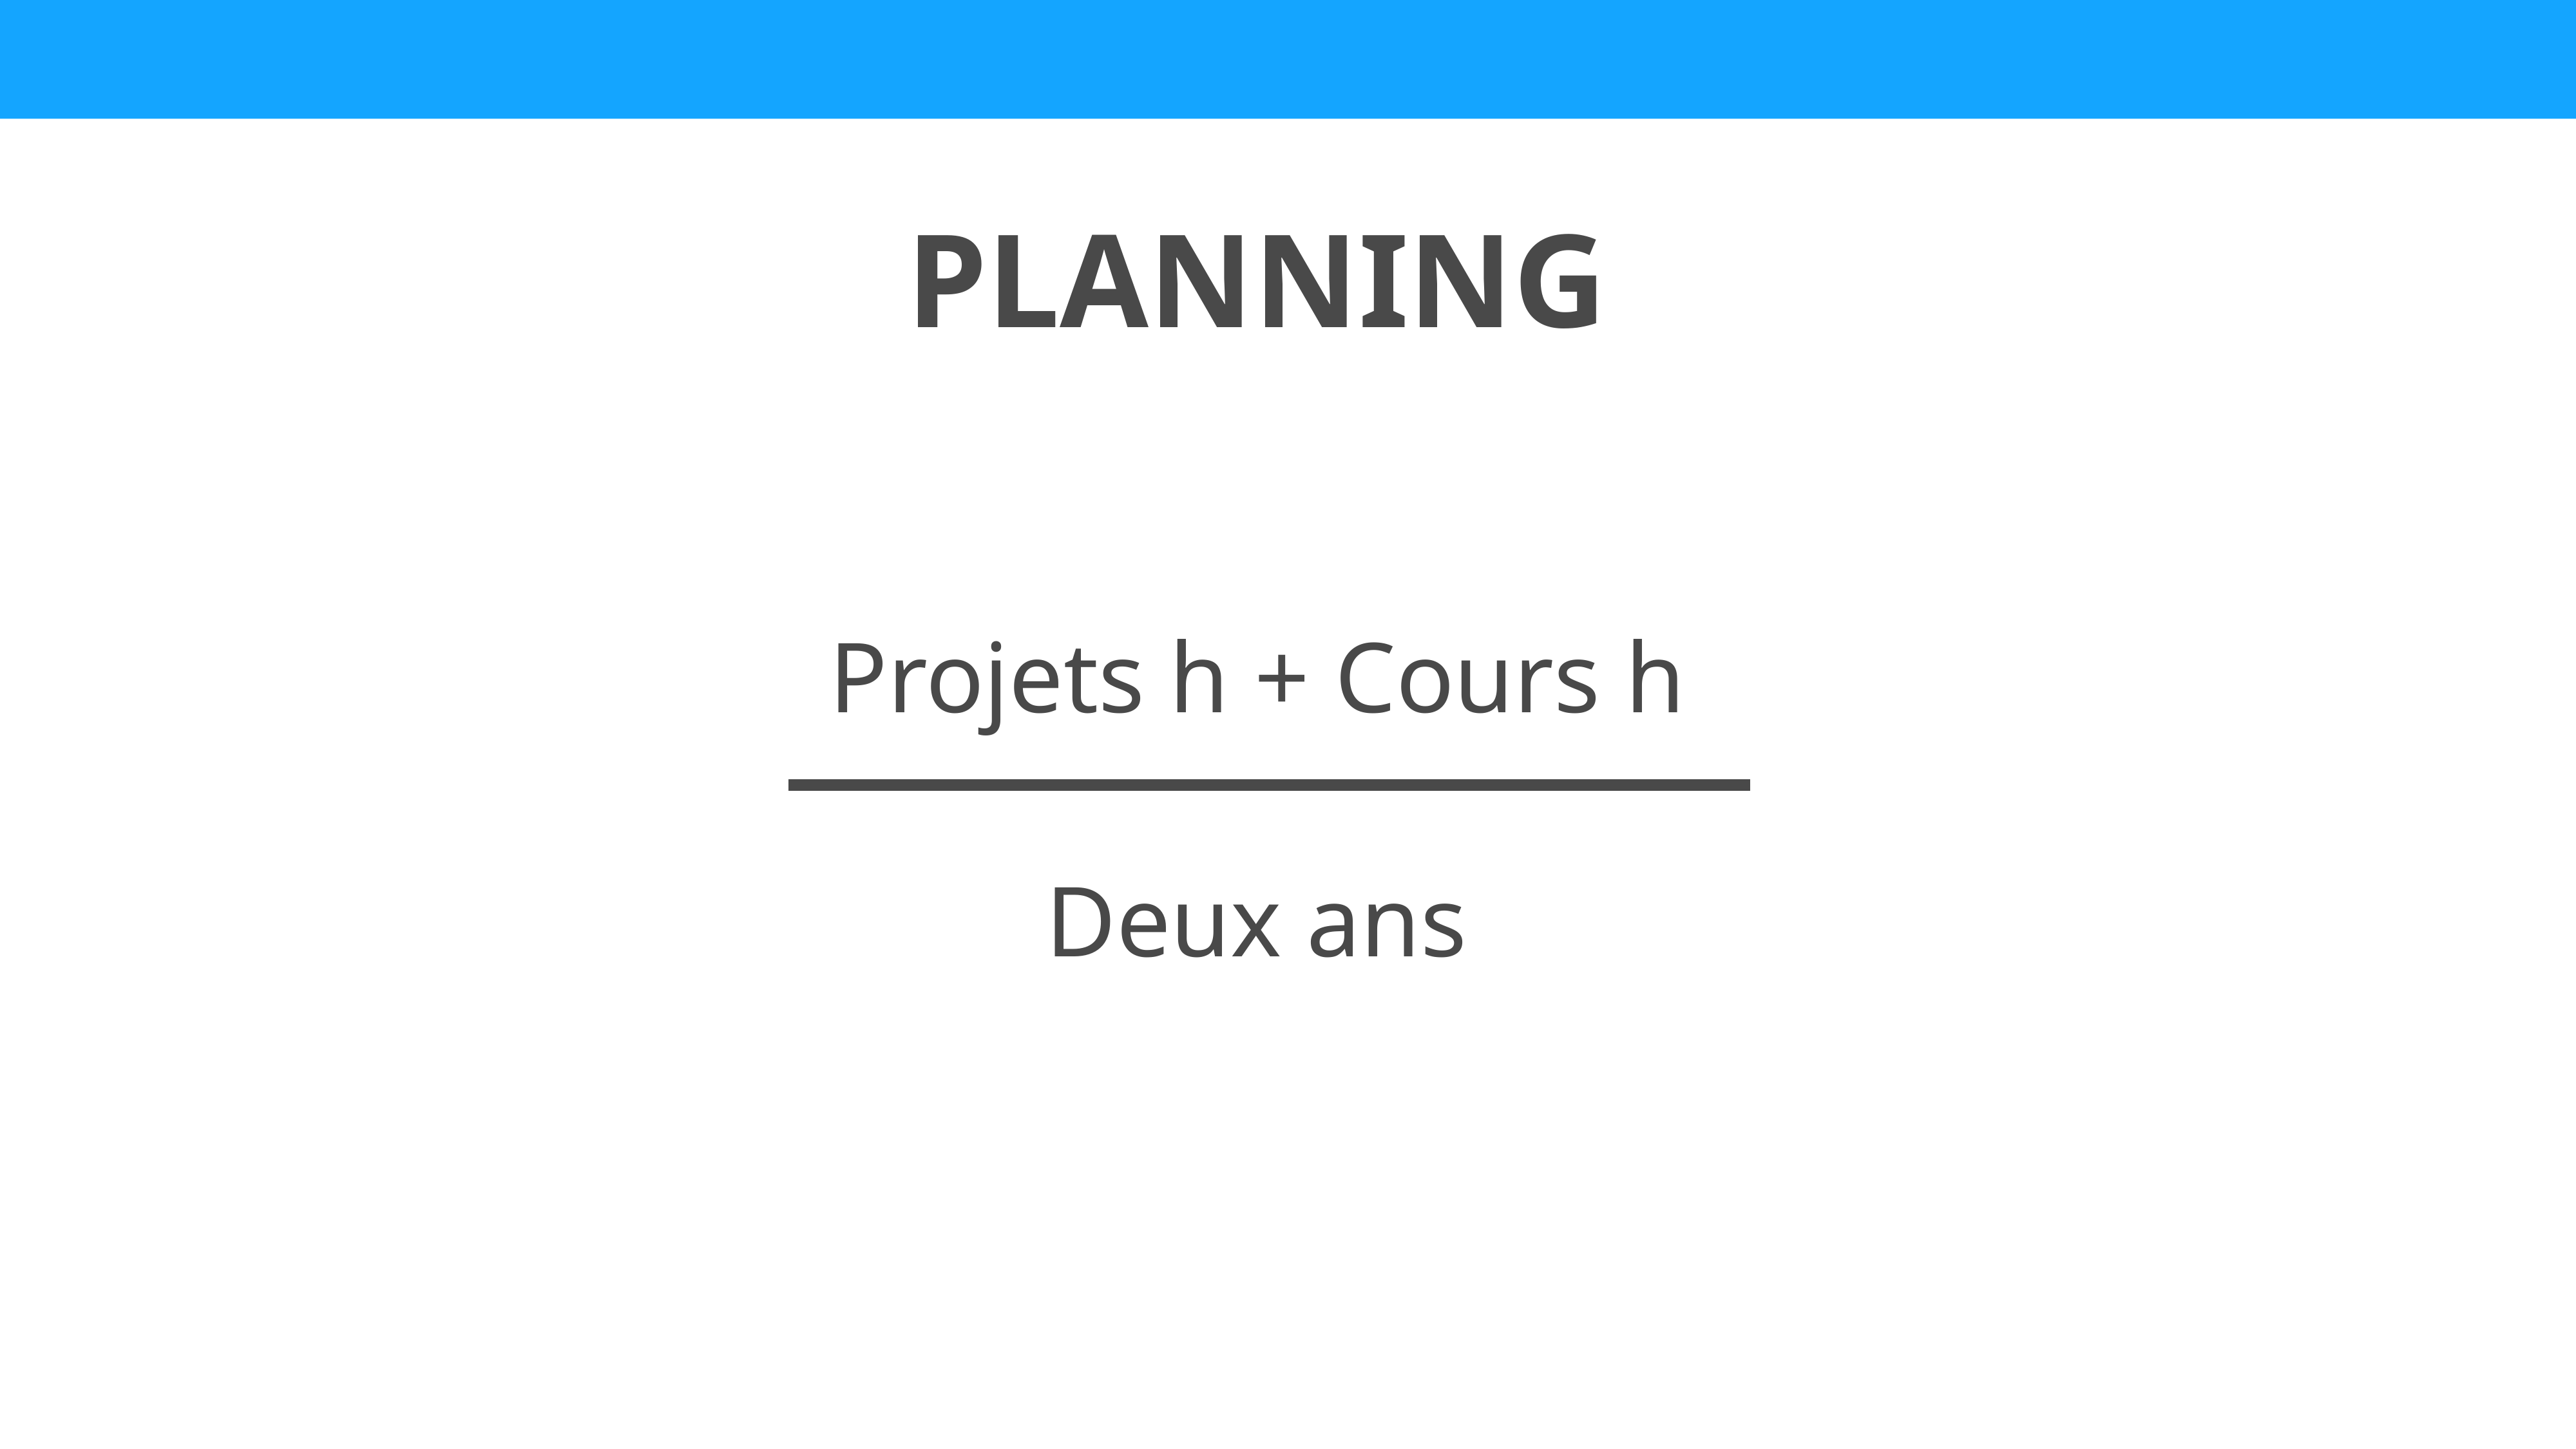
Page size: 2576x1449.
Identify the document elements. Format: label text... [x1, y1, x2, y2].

text_box PLANNING [68, 193, 2445, 360]
text_box Projets h + Cours h [522, 603, 1993, 744]
text_box Deux ans [521, 848, 1992, 988]
